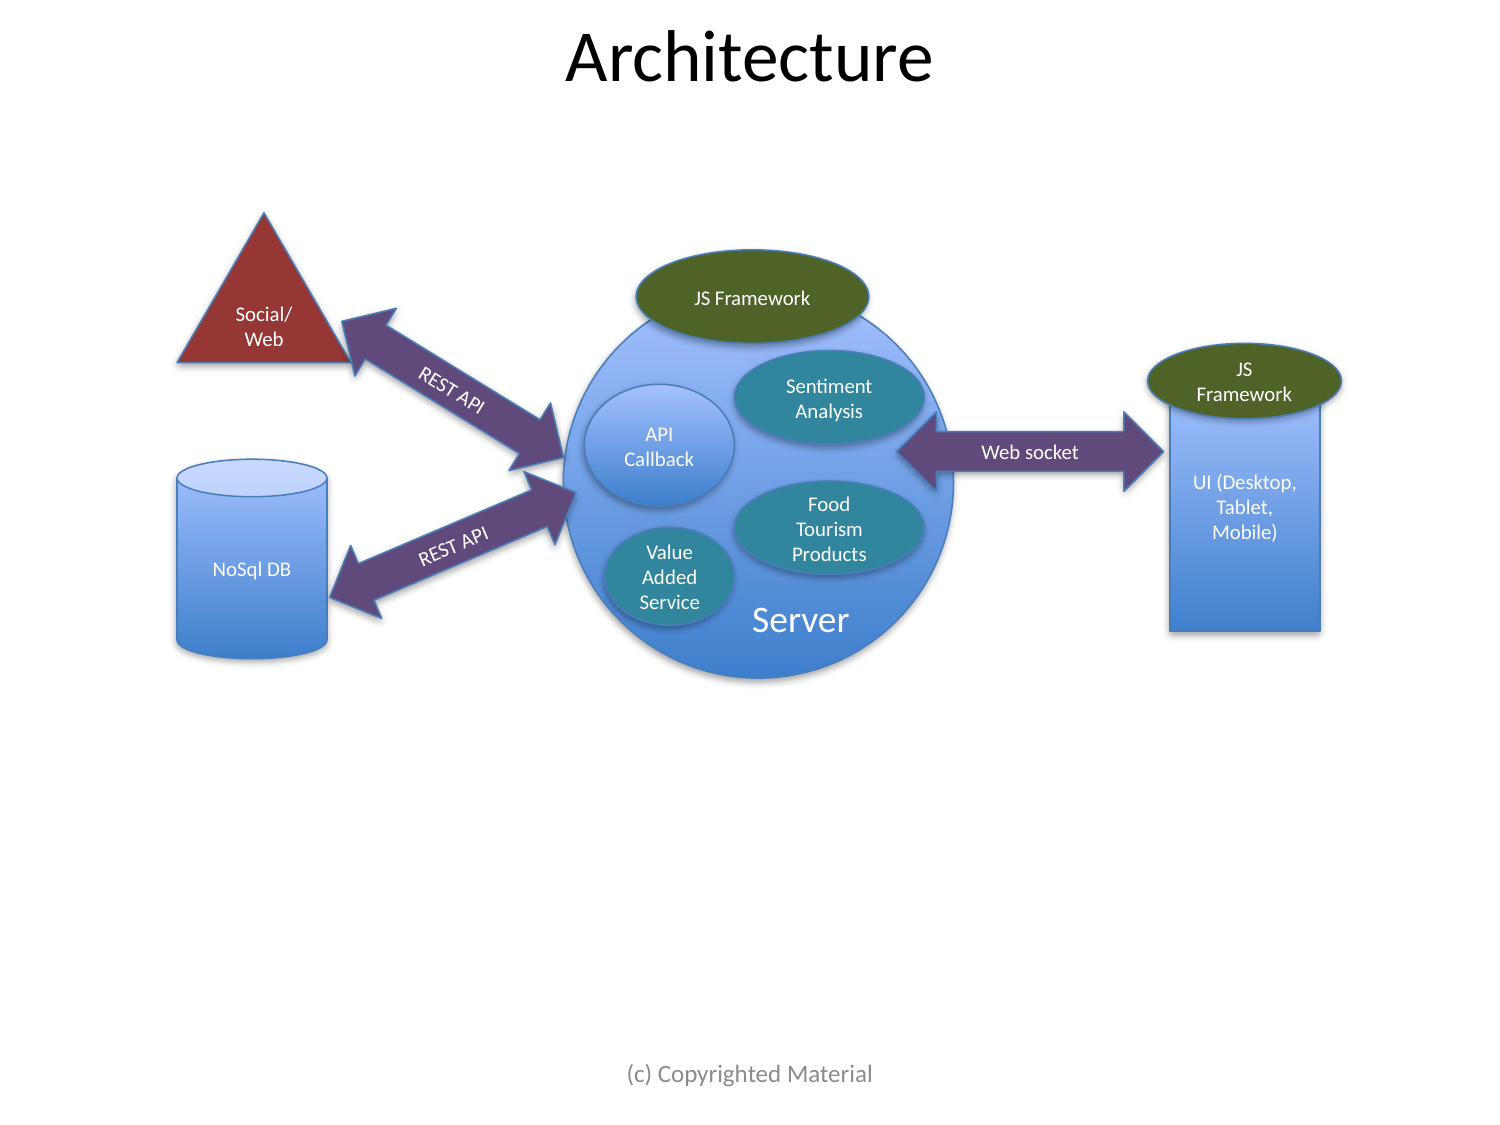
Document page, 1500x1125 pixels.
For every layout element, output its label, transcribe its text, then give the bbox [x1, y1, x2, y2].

footer (c) Copyrighted Material [512, 1042, 988, 1103]
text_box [176, 212, 1342, 679]
title Architecture [75, 0, 1425, 105]
